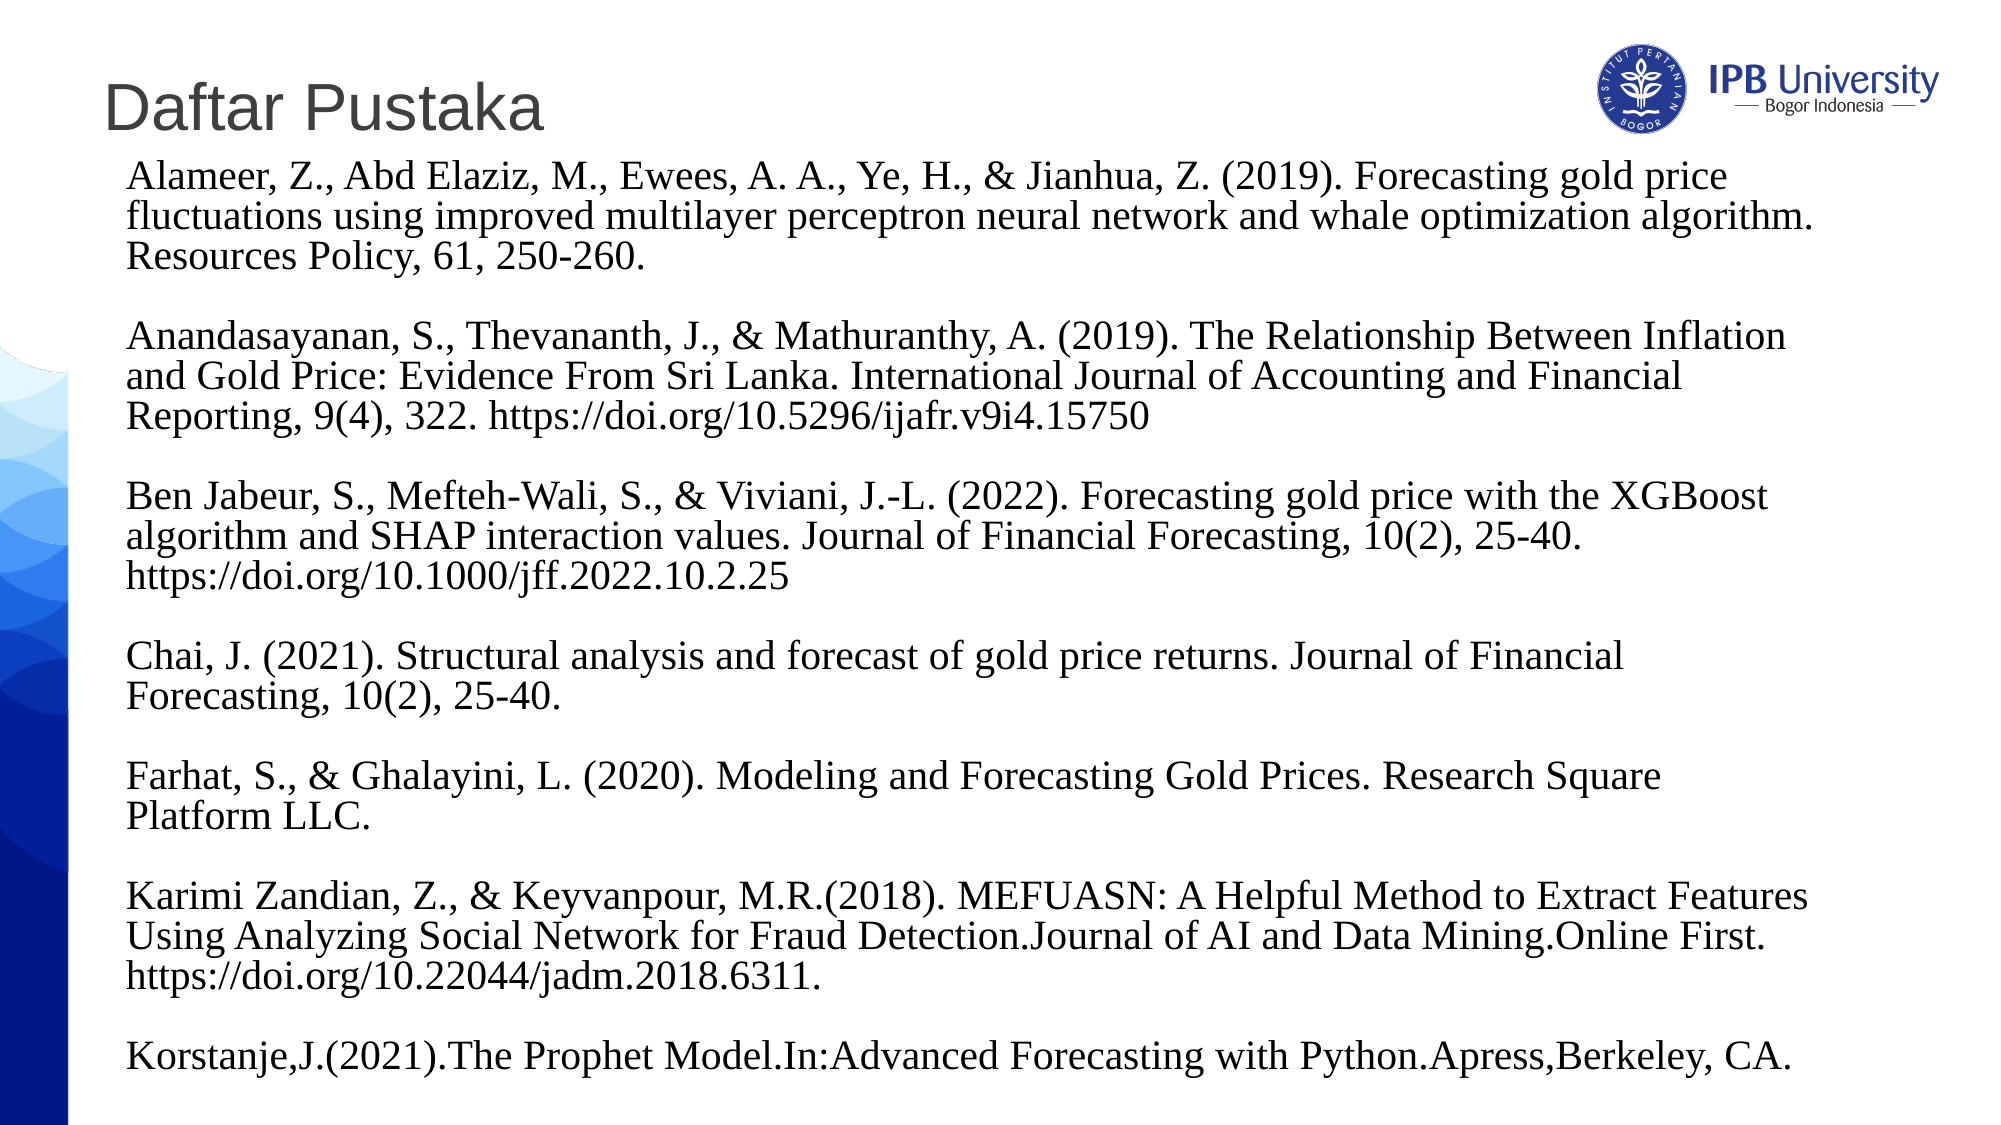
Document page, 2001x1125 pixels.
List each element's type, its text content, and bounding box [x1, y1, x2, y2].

title Daftar Pustaka [88, 25, 1399, 193]
text_box Alameer, Z., Abd Elaziz, M., Ewees, A. A., Ye, H., & Jianhua, Z. (2019). Forecasting gold price fluctuations using improved multilayer perceptron neural network and whale optimization algorithm. Resources Policy, 61, 250-260. Anandasayanan, S., Thevananth, J., & Mathuranthy, A. (2019). The Relationship Between Inflation and Gold Price: Evidence From Sri Lanka. International Journal of Accounting and Financial Reporting, 9(4), 322. https://doi.org/10.5296/ijafr.v9i4.15750 Ben Jabeur, S., Mefteh-Wali, S., & Viviani, J.-L. (2022). Forecasting gold price with the XGBoost algorithm and SHAP interaction values. Journal of Financial Forecasting, 10(2), 25-40. https://doi.org/10.1000/jff.2022.10.2.25 Chai, J. (2021). Structural analysis and forecast of gold price returns. Journal of Financial Forecasting, 10(2), 25-40. Farhat, S., & Ghalayini, L. (2020). Modeling and Forecasting Gold Prices. Research Square Platform LLC. Karimi Zandian, Z., & Keyvanpour, M.R.(2018). MEFUASN: A Helpful Method to Extract Features Using Analyzing Social Network for Fraud Detection.Journal of AI and Data Mining.Online First. https://doi.org/10.22044/jadm.2018.6311. Korstanje,J.(2021).The Prophet Model.In:Advanced Forecasting with Python.Apress,Berkeley, CA. [110, 142, 1834, 1125]
picture [0, 345, 70, 1125]
picture [1597, 44, 1939, 135]
